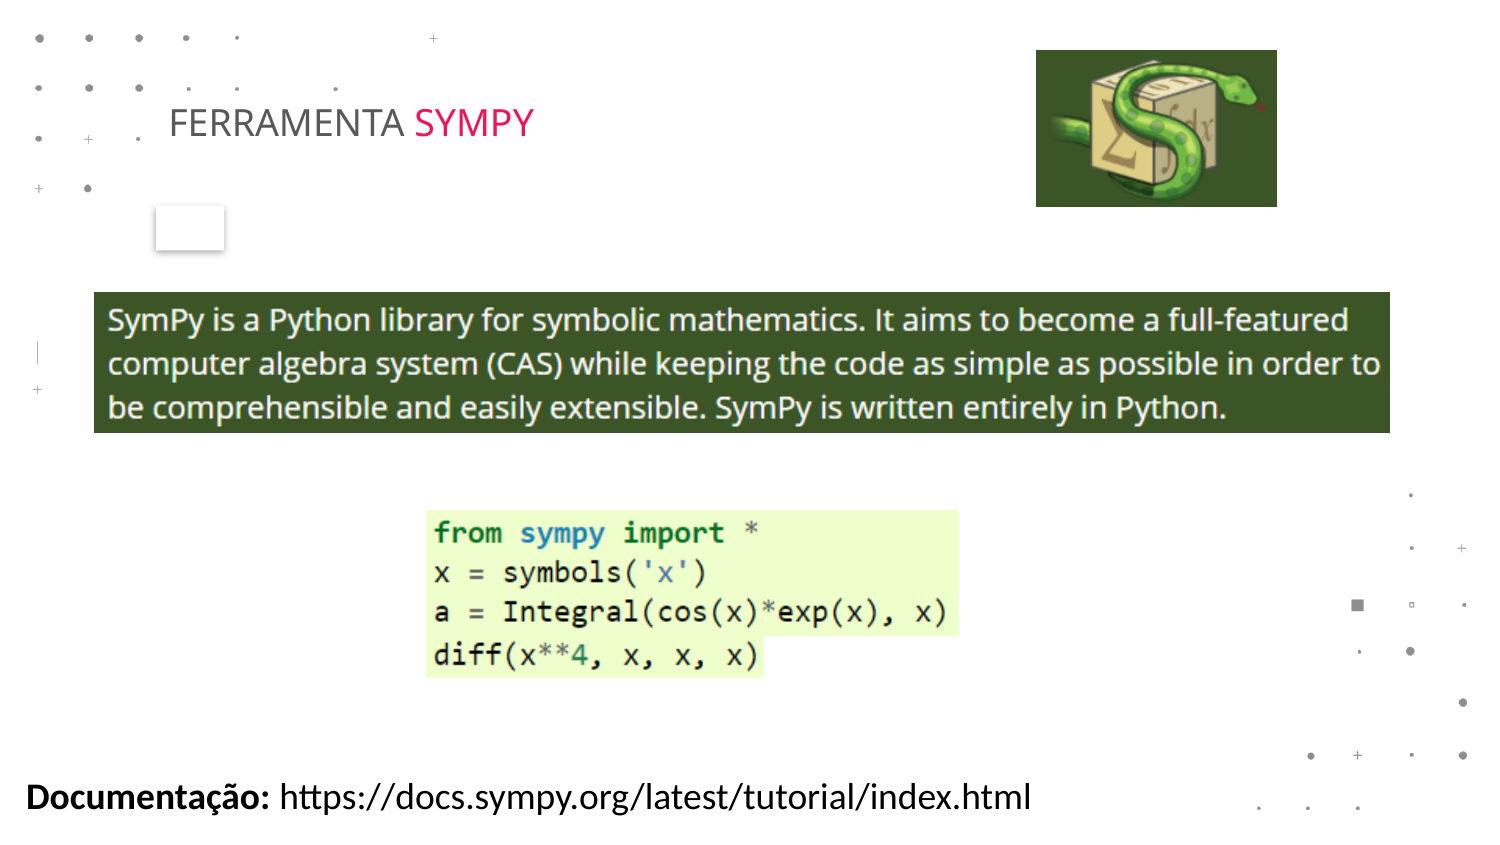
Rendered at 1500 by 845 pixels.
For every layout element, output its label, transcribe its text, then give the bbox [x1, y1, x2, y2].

picture [33, 34, 1467, 810]
text_box FERRAMENTA SYMPY [153, 91, 1026, 151]
text_box Documentação: https://docs.sympy.org/latest/tutorial/index.html [11, 764, 1157, 825]
